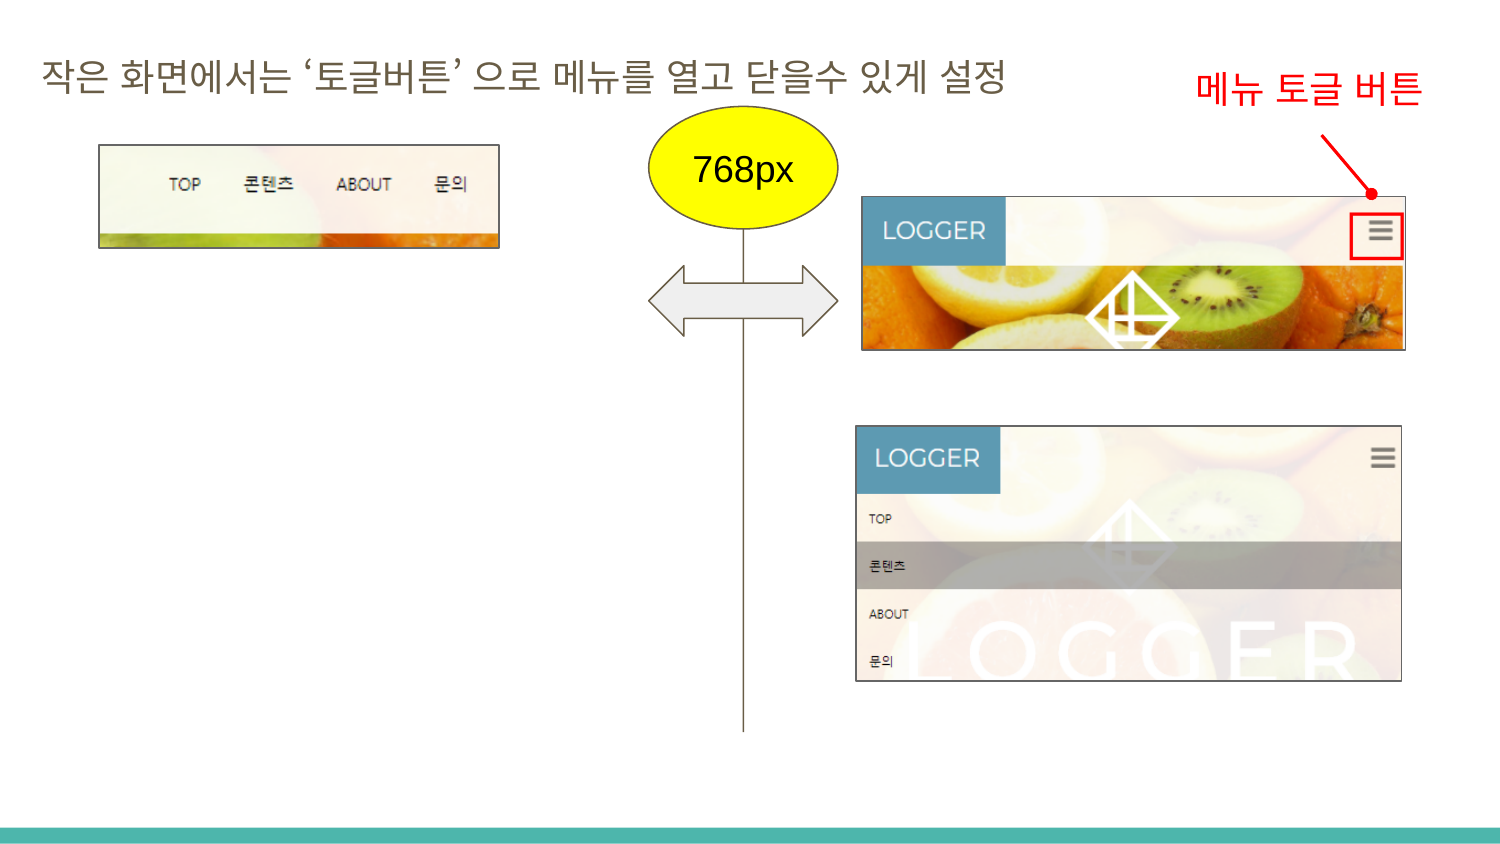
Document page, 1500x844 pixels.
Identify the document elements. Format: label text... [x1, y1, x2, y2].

picture [862, 196, 1405, 350]
text_box [748, 265, 838, 337]
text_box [1321, 134, 1372, 195]
text_box [648, 265, 738, 337]
picture [99, 145, 499, 248]
text_box 메뉴 토글 버튼 [1180, 51, 1463, 136]
text_box 768px [648, 106, 838, 229]
list 작은 화면에서는 ‘토글버튼’ 으로 메뉴를 열고 닫을수 있게 설정 [26, 32, 1146, 94]
picture [856, 426, 1402, 681]
